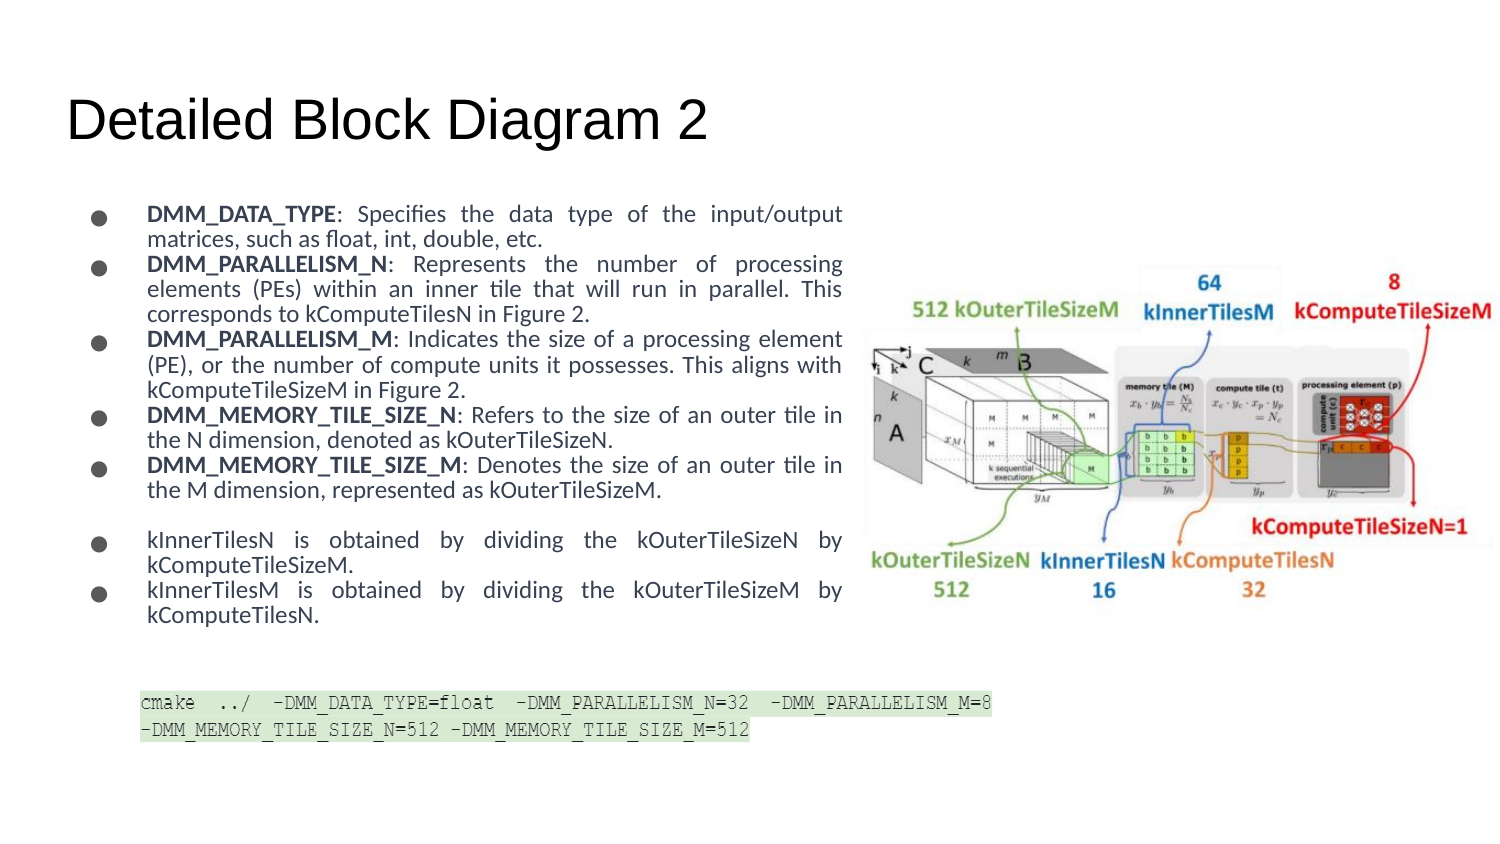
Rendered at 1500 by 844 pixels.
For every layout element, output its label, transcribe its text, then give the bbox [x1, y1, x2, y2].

title Detailed Block Diagram 2 [51, 72, 1449, 167]
list DMM_DATA_TYPE: Specifies the data type of the input/output matrices, such as float, int, double, etc. DMM_PARALLELISM_N: Represents the number of processing elements (PEs) within an inner tile that will run in parallel. This corresponds to kComputeTilesN in Figure 2. DMM_PARALLELISM_M: Indicates the size of a processing element (PE), or the number of compute units it possesses. This aligns with kComputeTileSizeM in Figure 2. DMM_MEMORY_TILE_SIZE_N: Refers to the size of an outer tile in the N dimension, denoted as kOuterTileSizeN. DMM_MEMORY_TILE_SIZE_M: Denotes the size of an outer tile in the M dimension, represented as kOuterTileSizeM. kInnerTilesN is obtained by dividing the kOuterTileSizeN by kComputeTileSizeM. kInnerTilesM is obtained by dividing the kOuterTileSizeM by kComputeTilesN. [51, 189, 859, 750]
picture [128, 688, 1000, 750]
picture [858, 238, 1500, 638]
